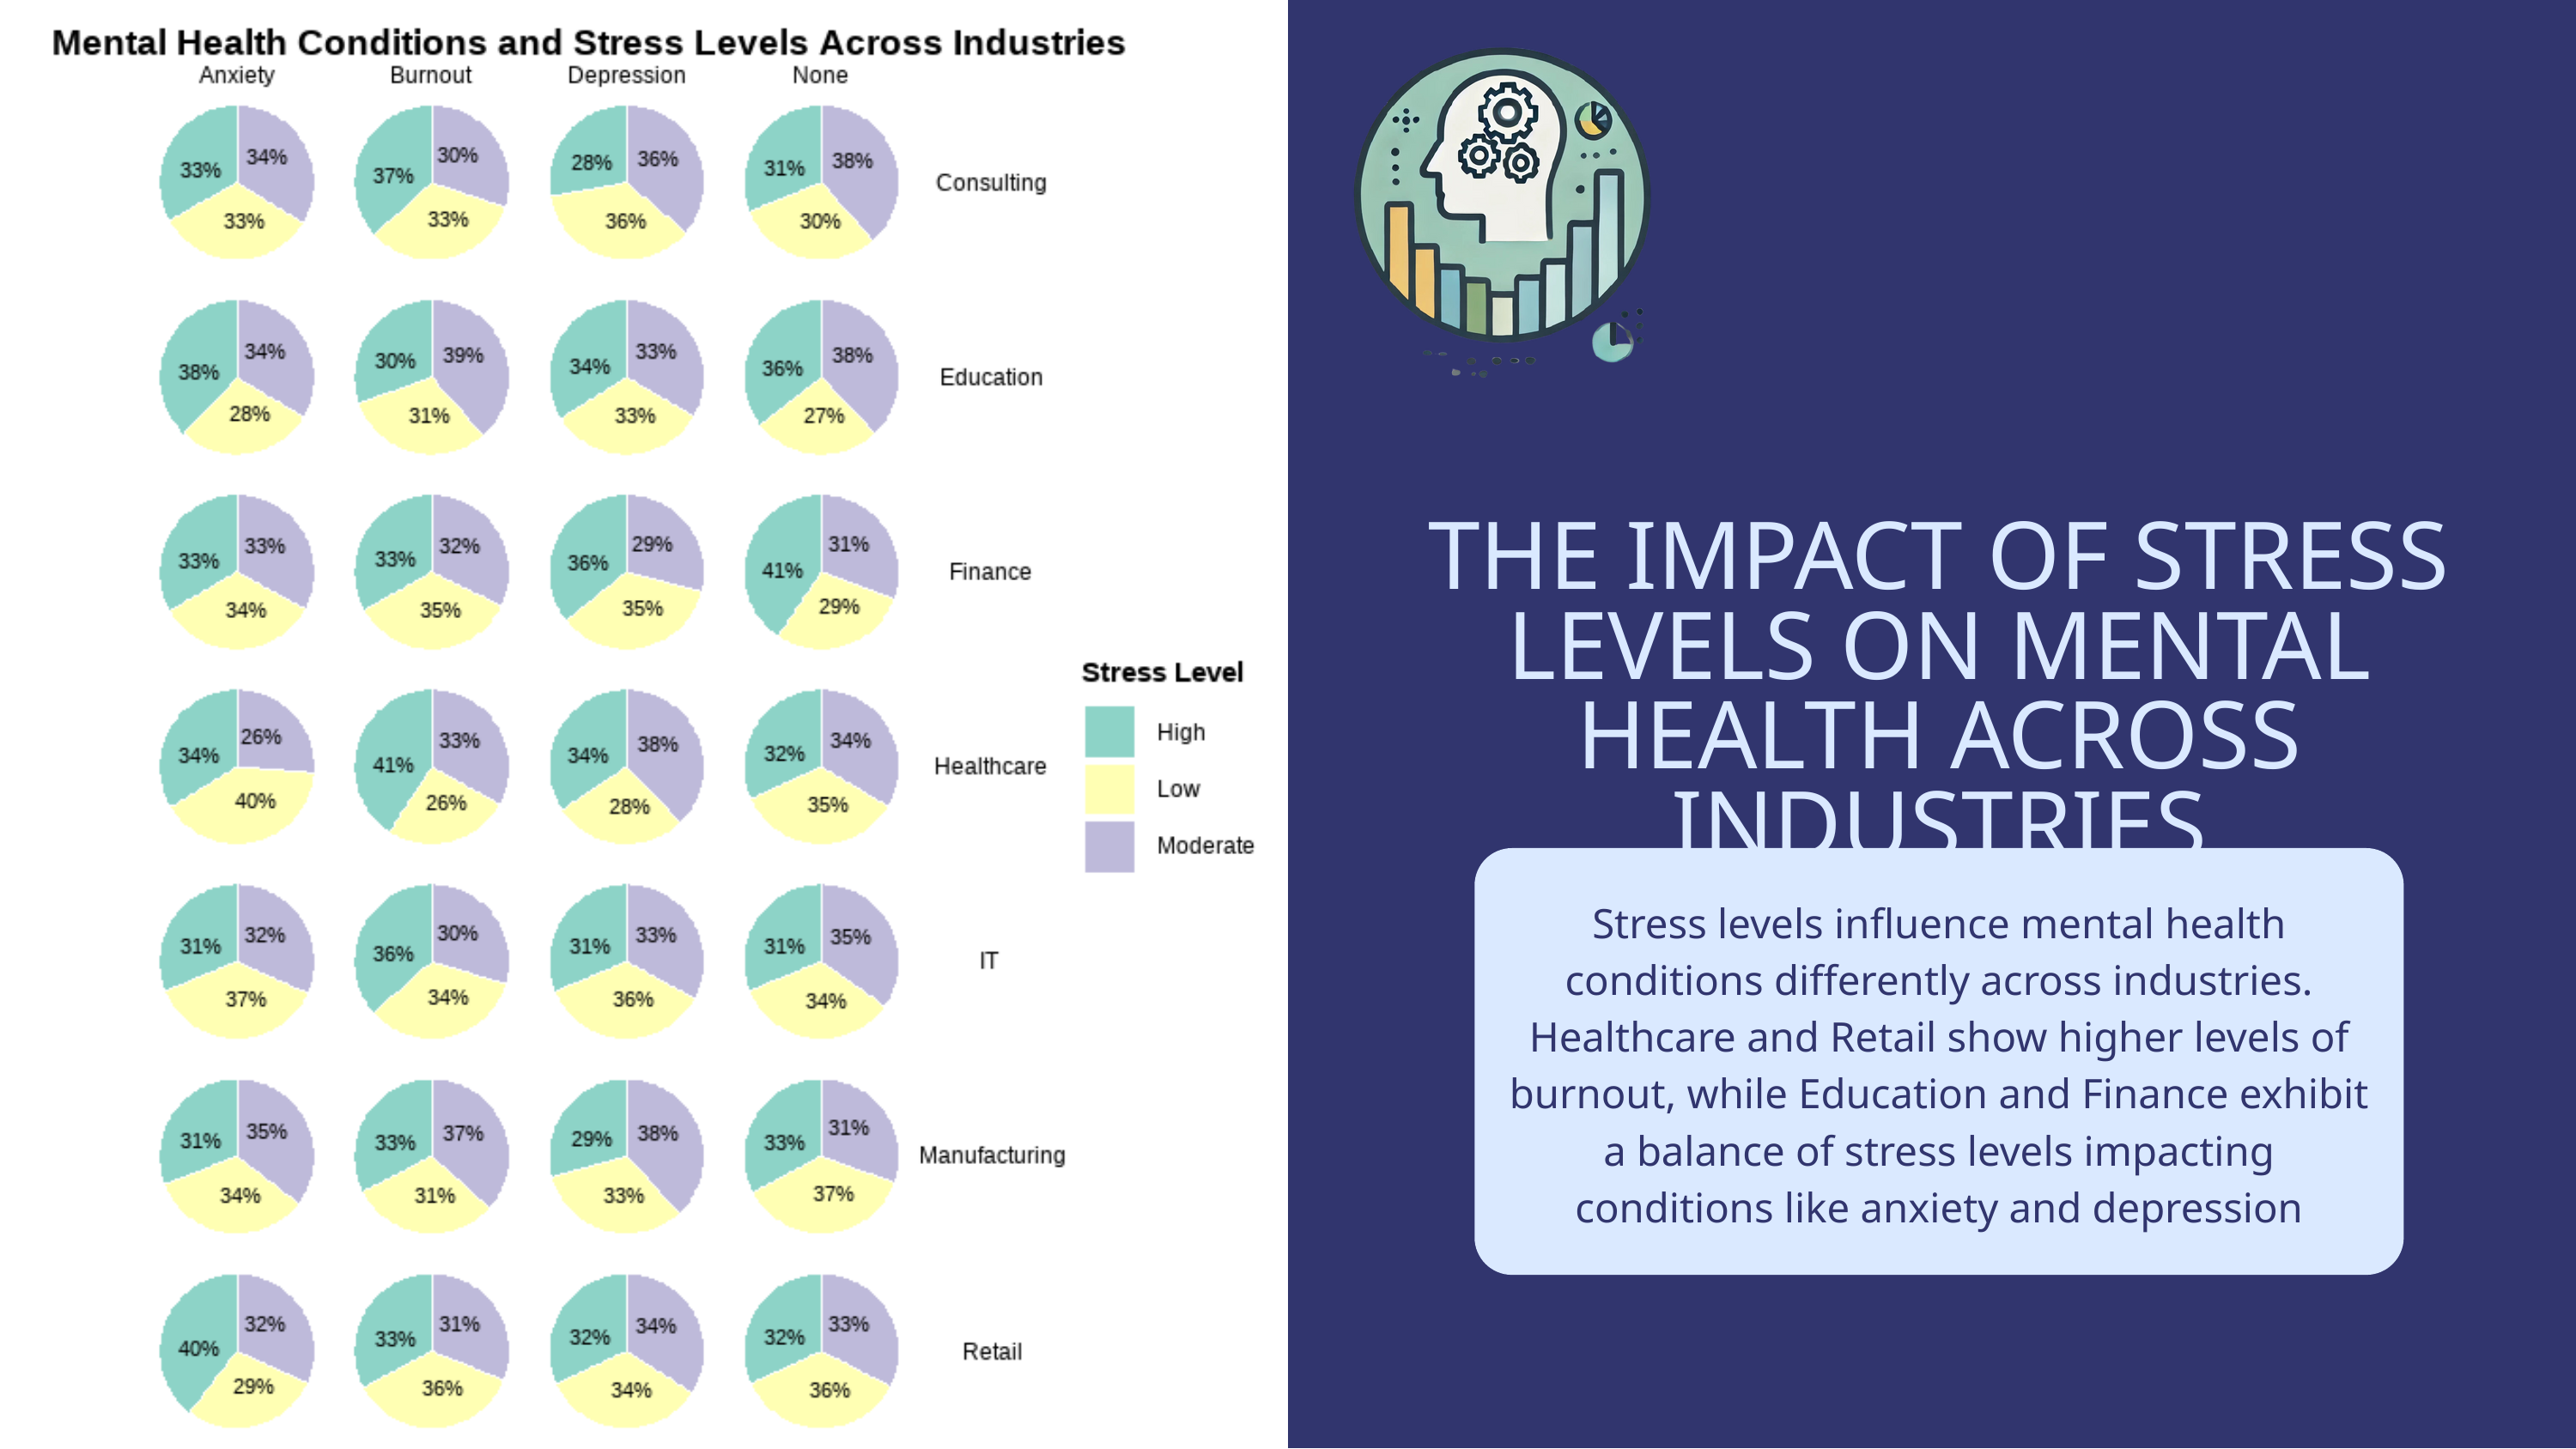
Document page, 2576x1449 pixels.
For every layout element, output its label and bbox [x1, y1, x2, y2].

text_box [0, 14, 1283, 1449]
text_box [1473, 847, 2404, 1276]
text_box [1287, 0, 2576, 1449]
